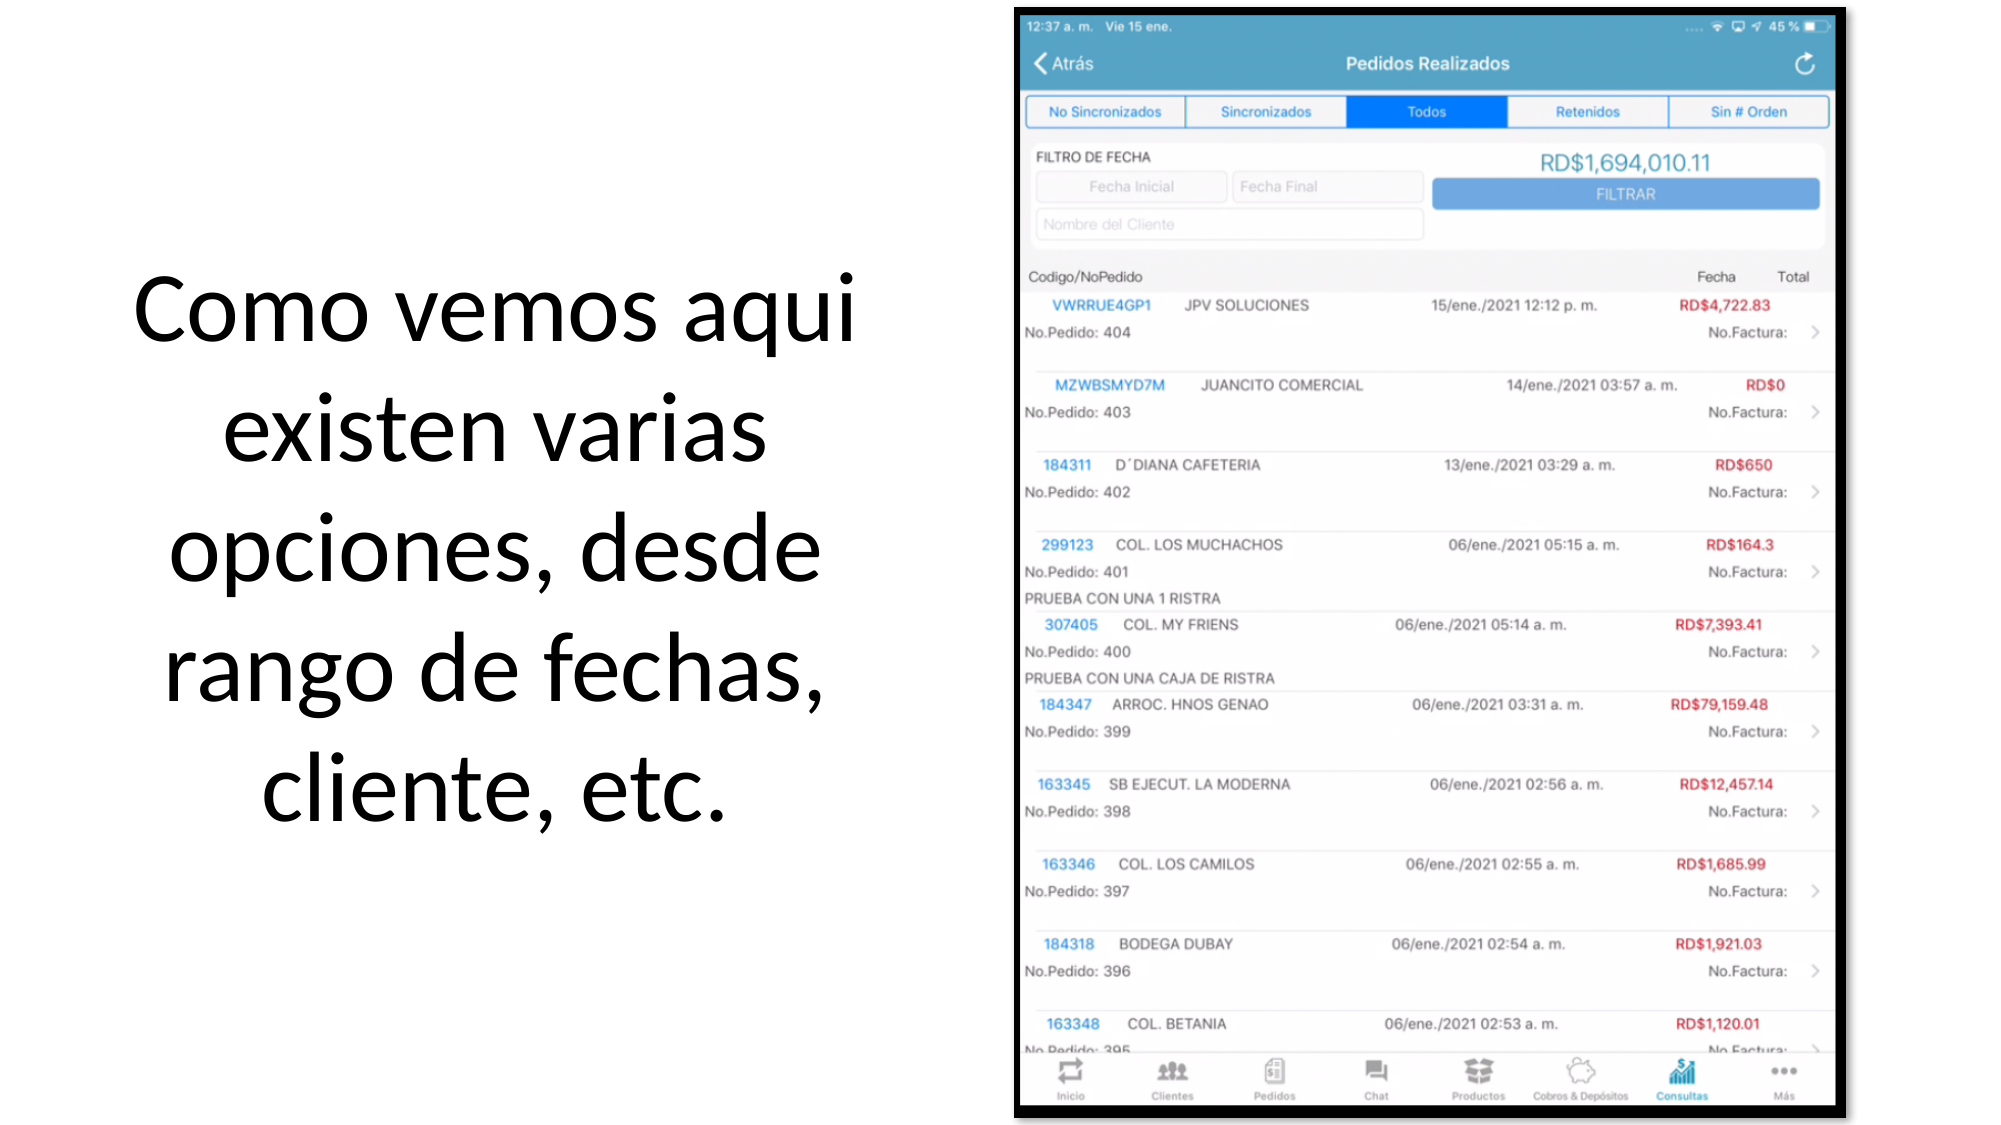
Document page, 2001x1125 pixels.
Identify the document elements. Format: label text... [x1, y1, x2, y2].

picture [1019, 13, 1840, 1112]
text_box Como vemos aqui existen varias opciones, desde rango de fechas, cliente, etc. [85, 234, 906, 849]
